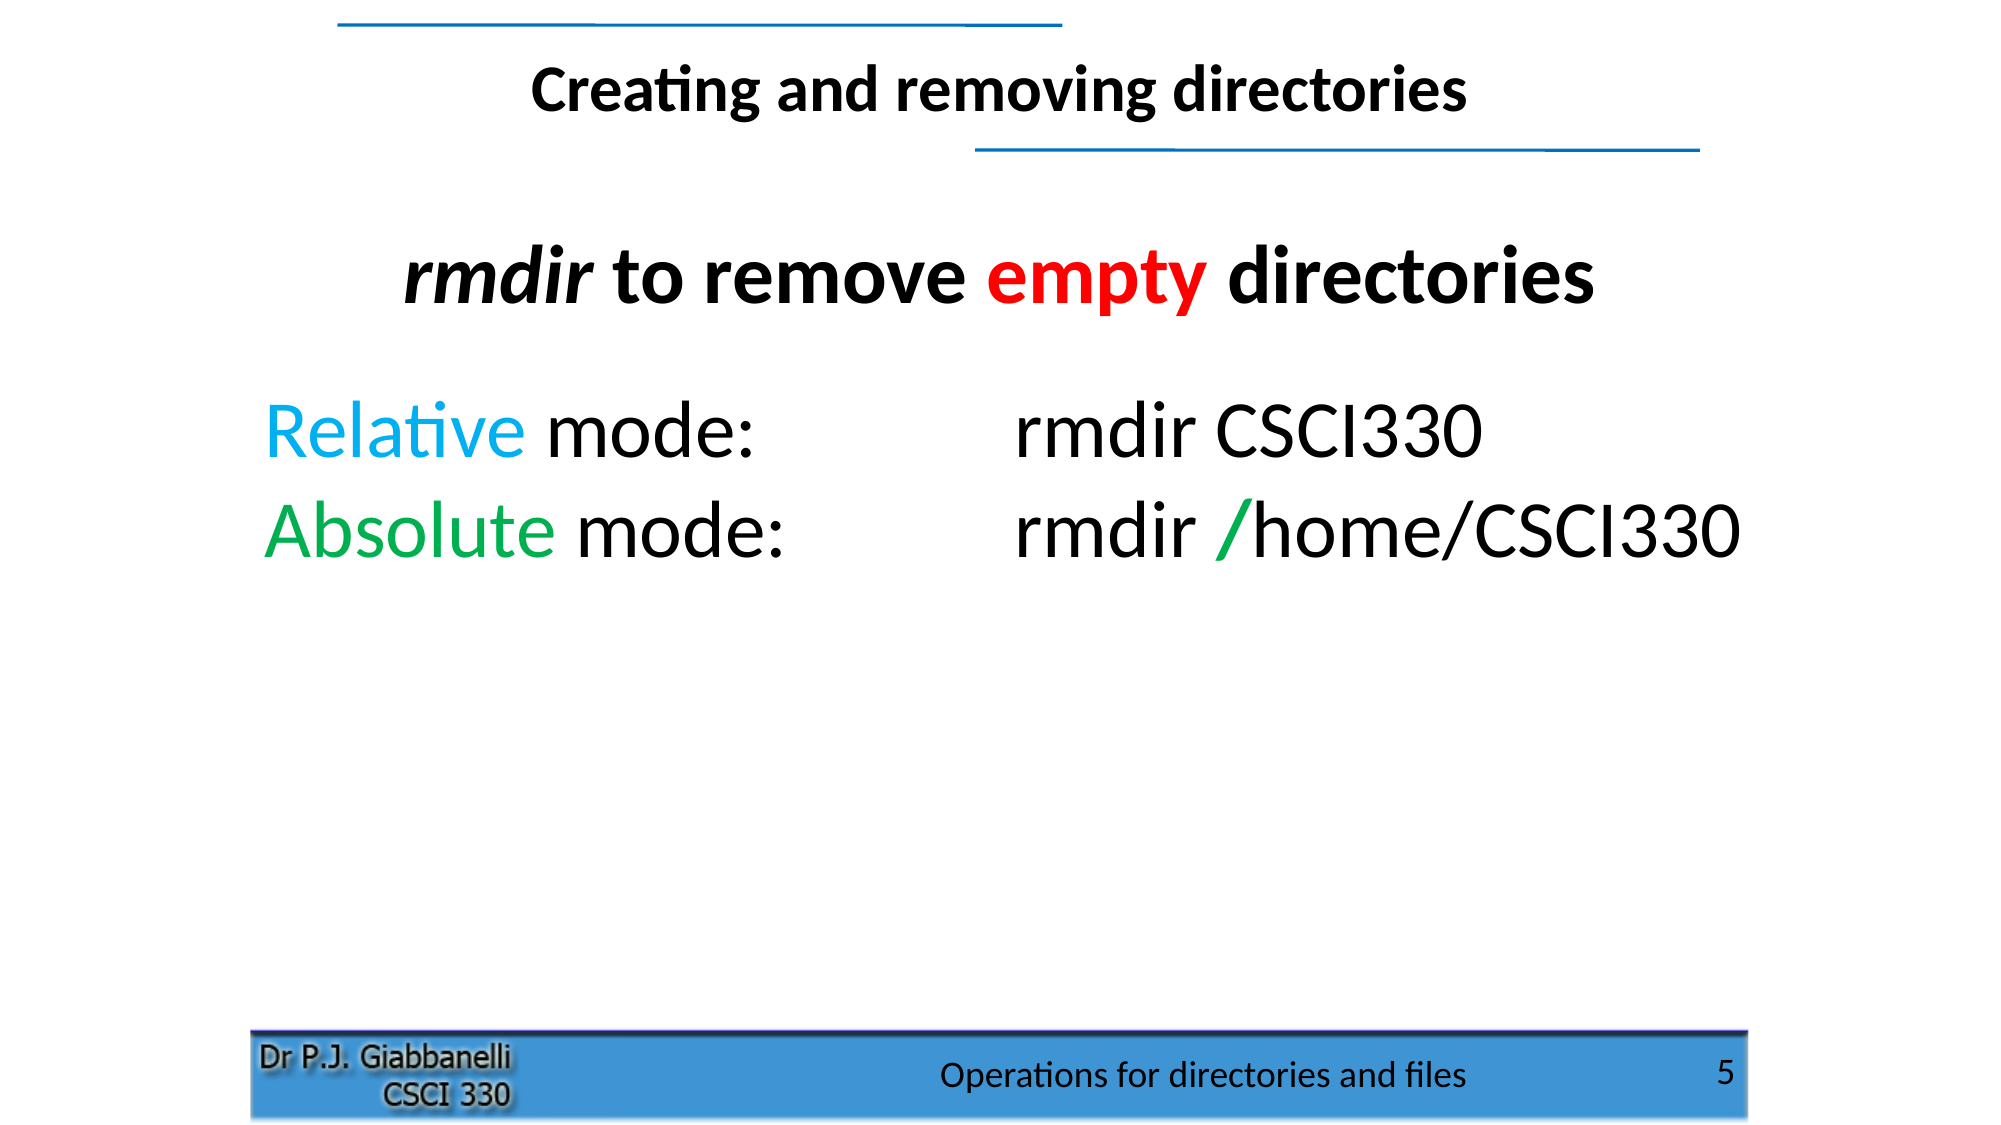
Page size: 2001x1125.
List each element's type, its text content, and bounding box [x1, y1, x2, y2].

text_box Creating and removing directories [249, 37, 1750, 133]
text_box Relative mode: rmdir CSCI330 Absolute mode: rmdir /home/CSCI330 [249, 369, 1788, 582]
text_box rmdir to remove empty directories [249, 212, 1750, 328]
picture [249, 1026, 1750, 1125]
